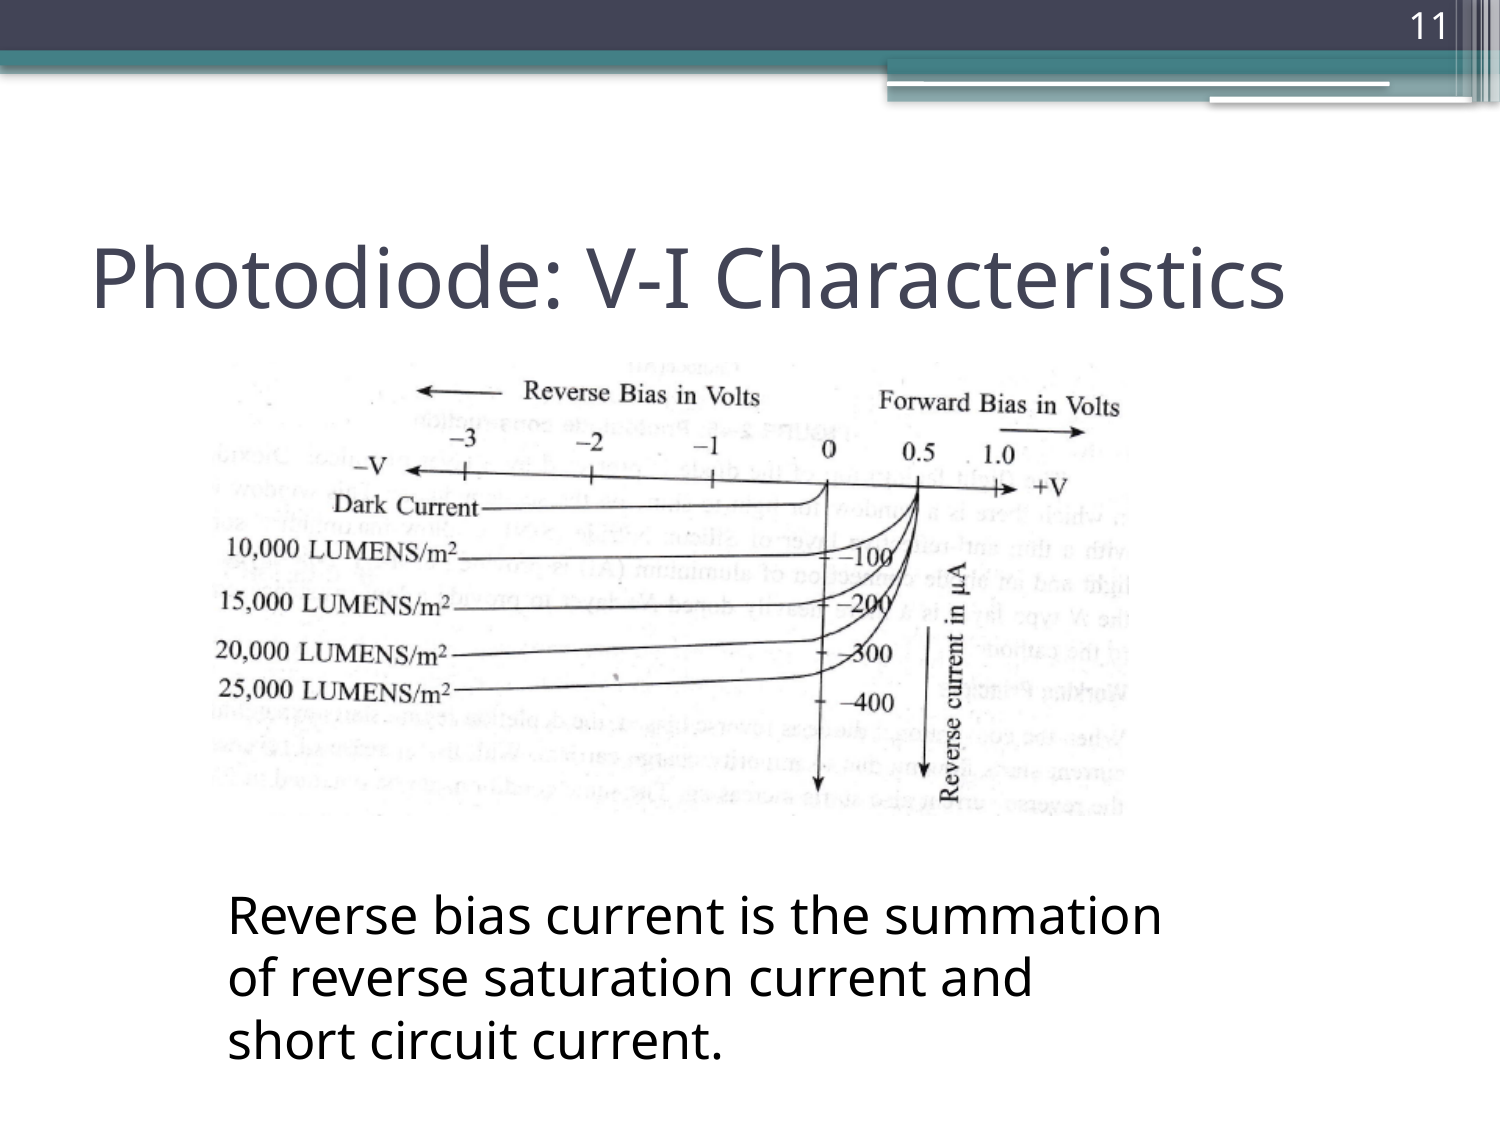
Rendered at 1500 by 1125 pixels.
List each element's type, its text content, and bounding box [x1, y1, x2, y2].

text_box Reverse bias current is the summation of reverse saturation current and short circuit current. [212, 874, 1188, 1078]
slide_number 11 [1341, 0, 1466, 61]
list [212, 362, 1129, 816]
title Photodiode: V-I Characteristics [75, 187, 1425, 363]
